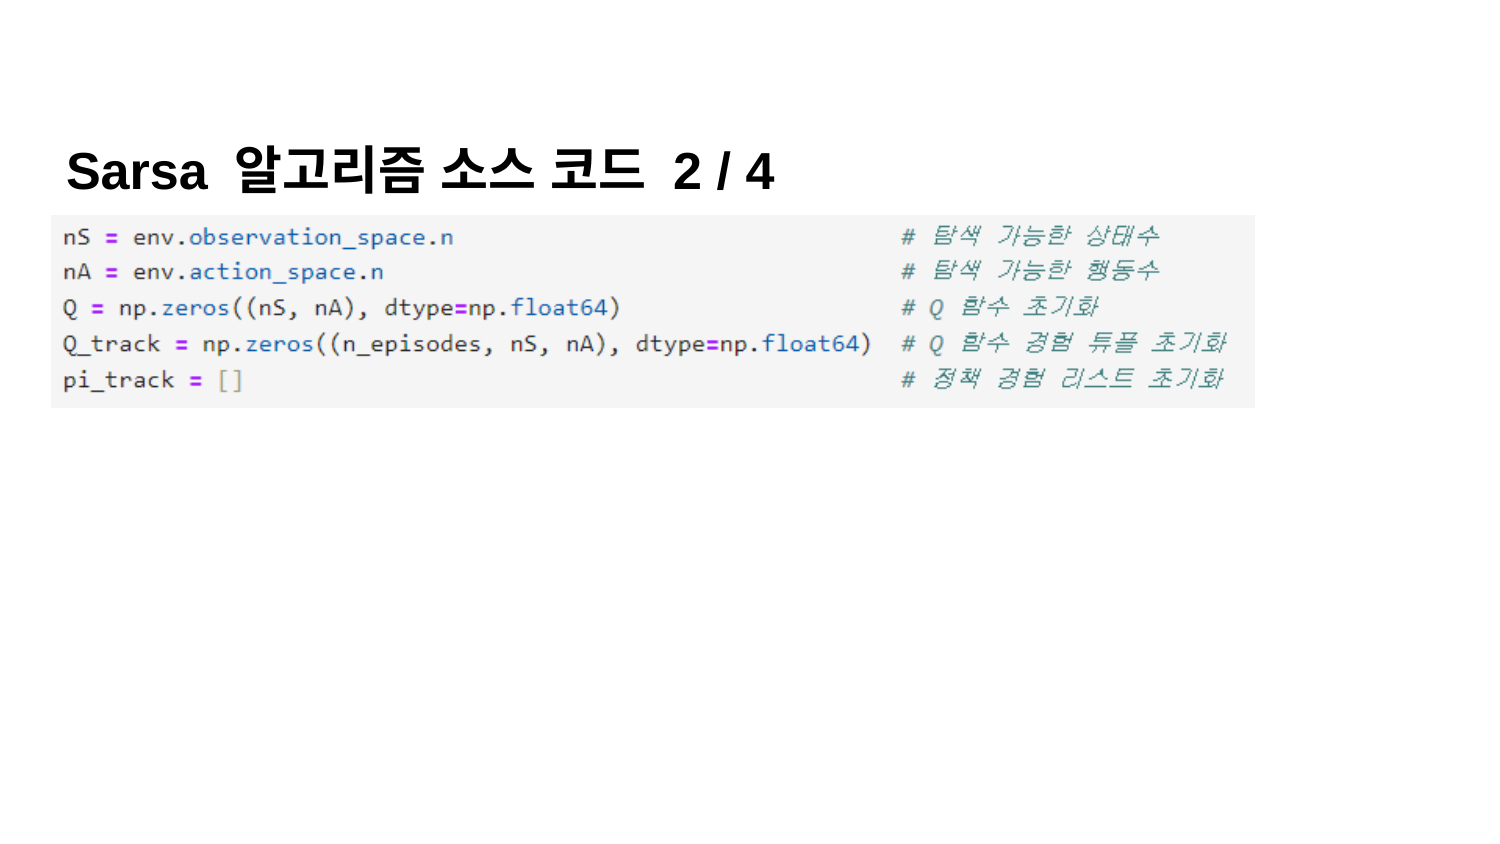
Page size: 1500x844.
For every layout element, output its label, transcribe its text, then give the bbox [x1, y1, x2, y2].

picture [50, 214, 1255, 408]
title Sarsa 알고리즘 소스 코드 2 / 4 [51, 91, 1132, 213]
